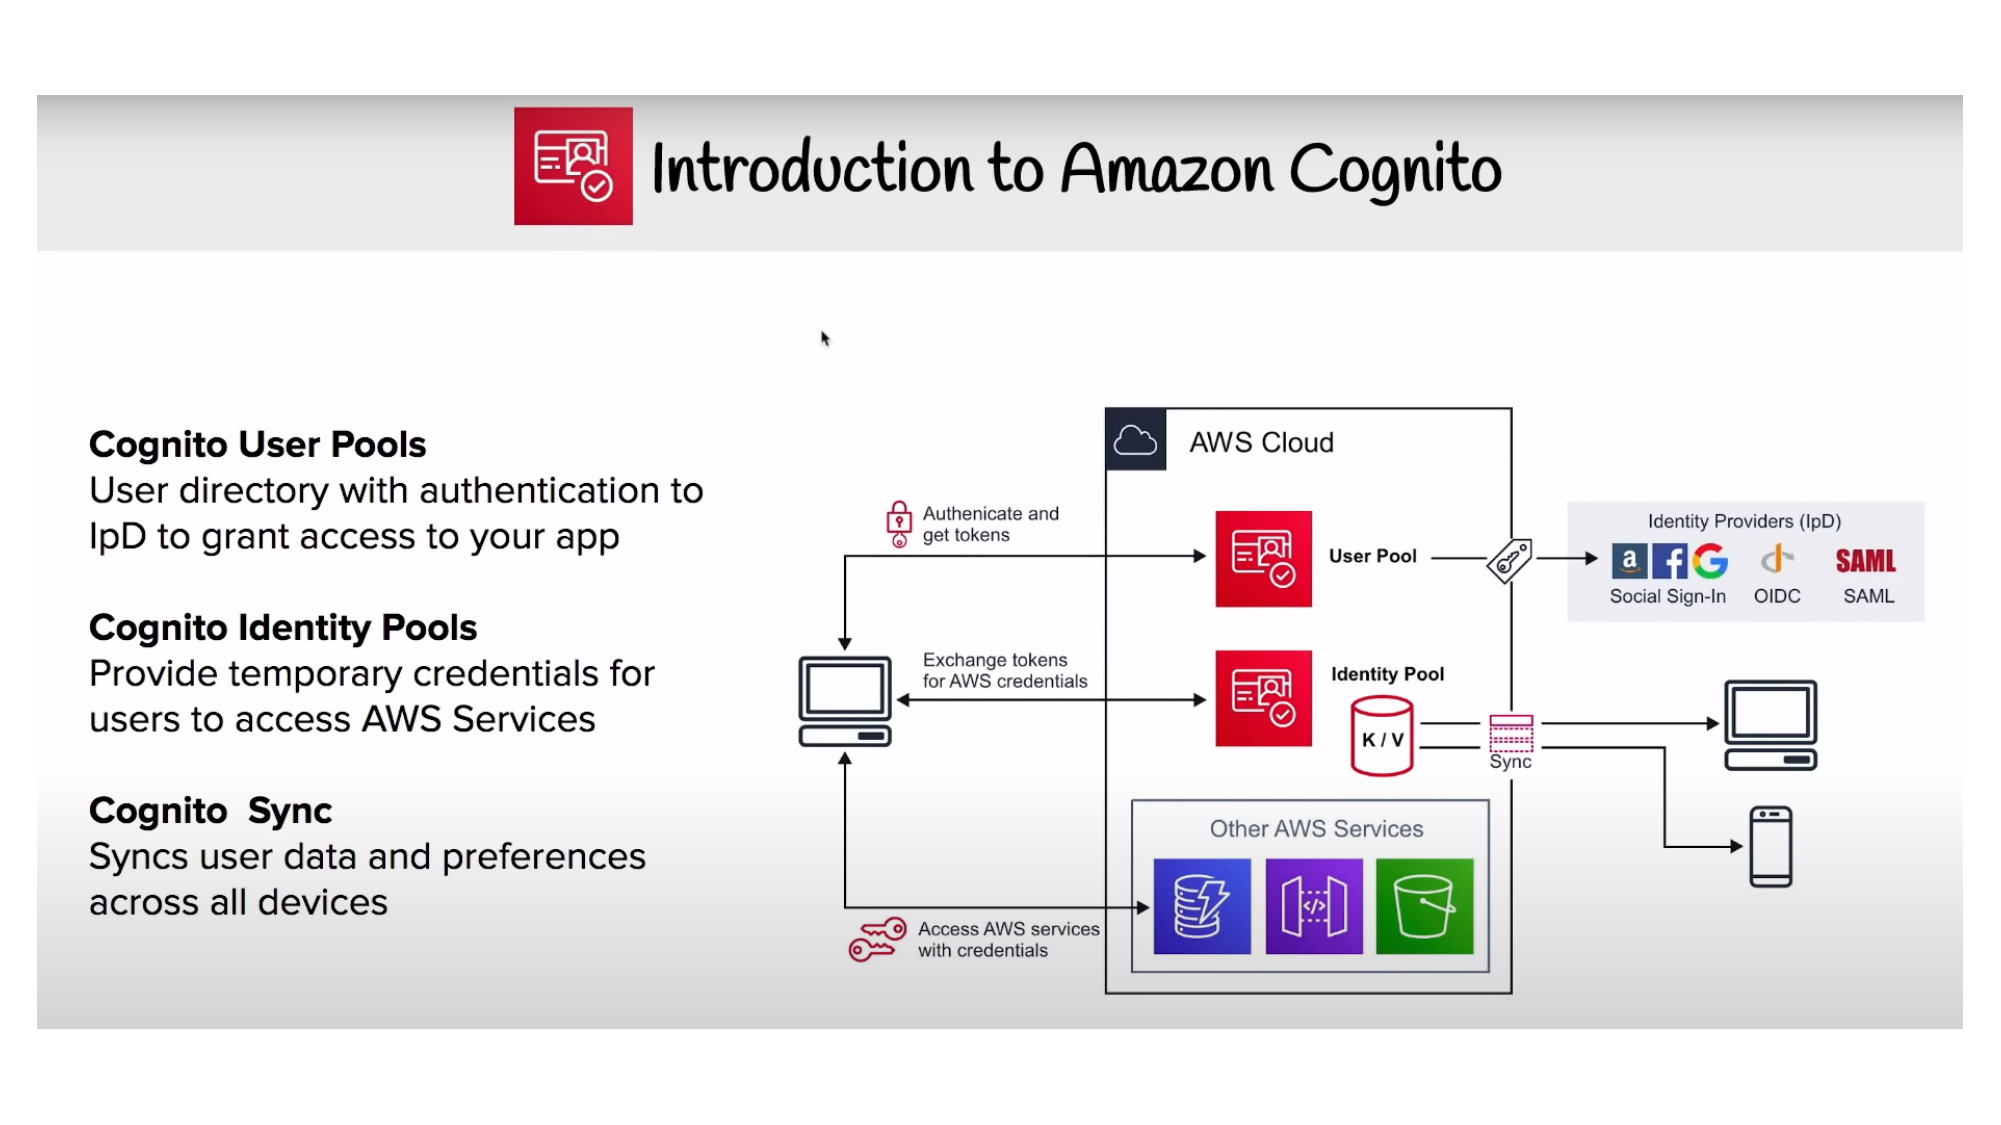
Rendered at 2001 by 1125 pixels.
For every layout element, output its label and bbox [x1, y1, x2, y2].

picture [37, 95, 1963, 1030]
